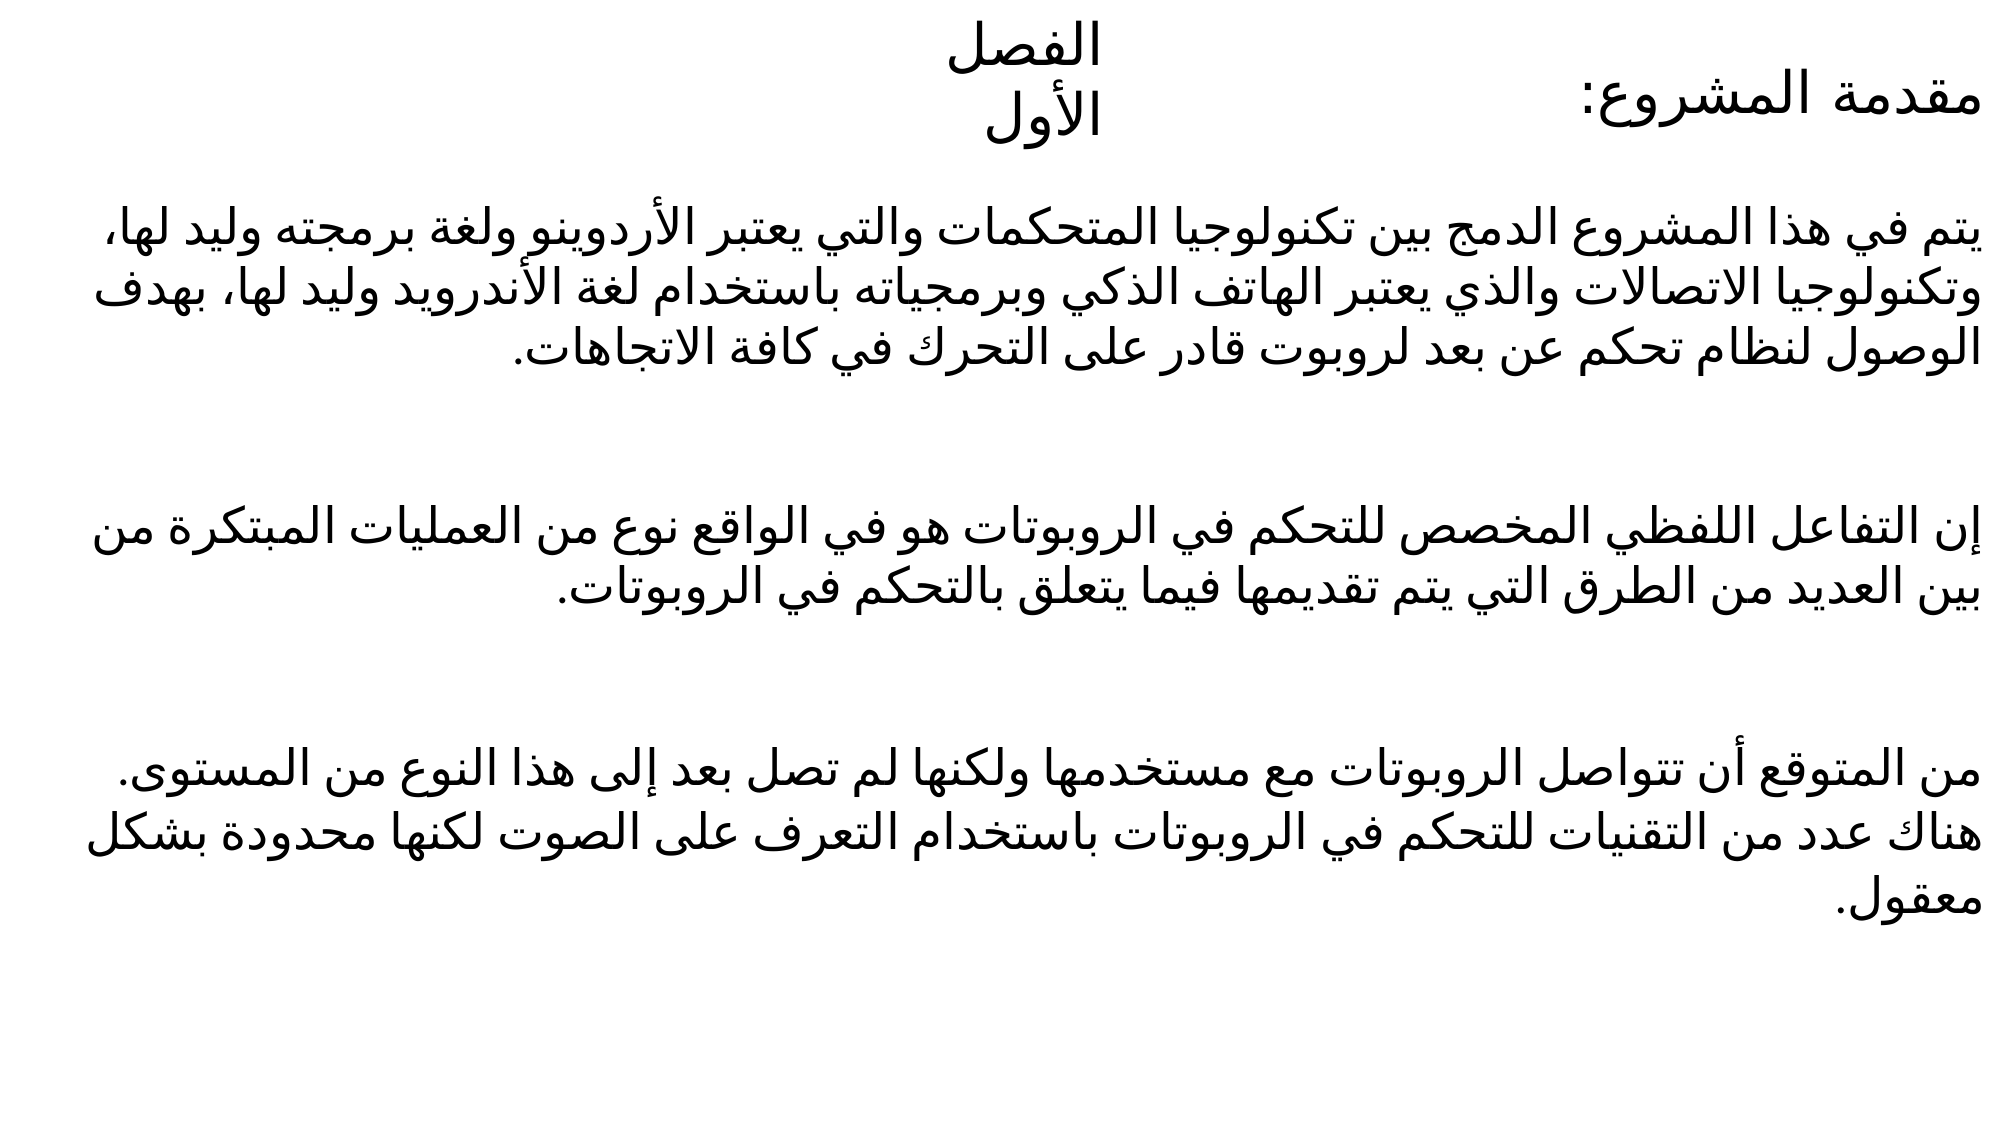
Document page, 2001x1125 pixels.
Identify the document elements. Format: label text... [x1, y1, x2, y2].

text_box مقدمة المشروع: [1163, 42, 2000, 133]
text_box إن التفاعل اللفظي المخصص للتحكم في الروبوتات هو في الواقع نوع من العمليات المبتكرة من بين العديد من الطرق التي يتم تقديمها فيما يتعلق بالتحكم في الروبوتات. [0, 485, 2000, 621]
text_box من المتوقع أن تتواصل الروبوتات مع مستخدمها ولكنها لم تصل بعد إلى هذا النوع من المستوى. هناك عدد من التقنيات للتحكم في الروبوتات باستخدام التعرف على الصوت لكنها محدودة بشكل معقول. [0, 724, 2000, 932]
text_box الفصل الأول [881, 0, 1119, 155]
text_box يتم في هذا المشروع الدمج بين تكنولوجيا المتحكمات والتي يعتبر الأردوينو ولغة برمجته وليد لها، وتكنولوجيا الاتصالات والذي يعتبر الهاتف الذكي وبرمجياته باستخدام لغة الأندرويد وليد لها، بهدف الوصول لنظام تحكم عن بعد لروبوت قادر على التحرك في كافة الاتجاهات. [0, 187, 2000, 383]
